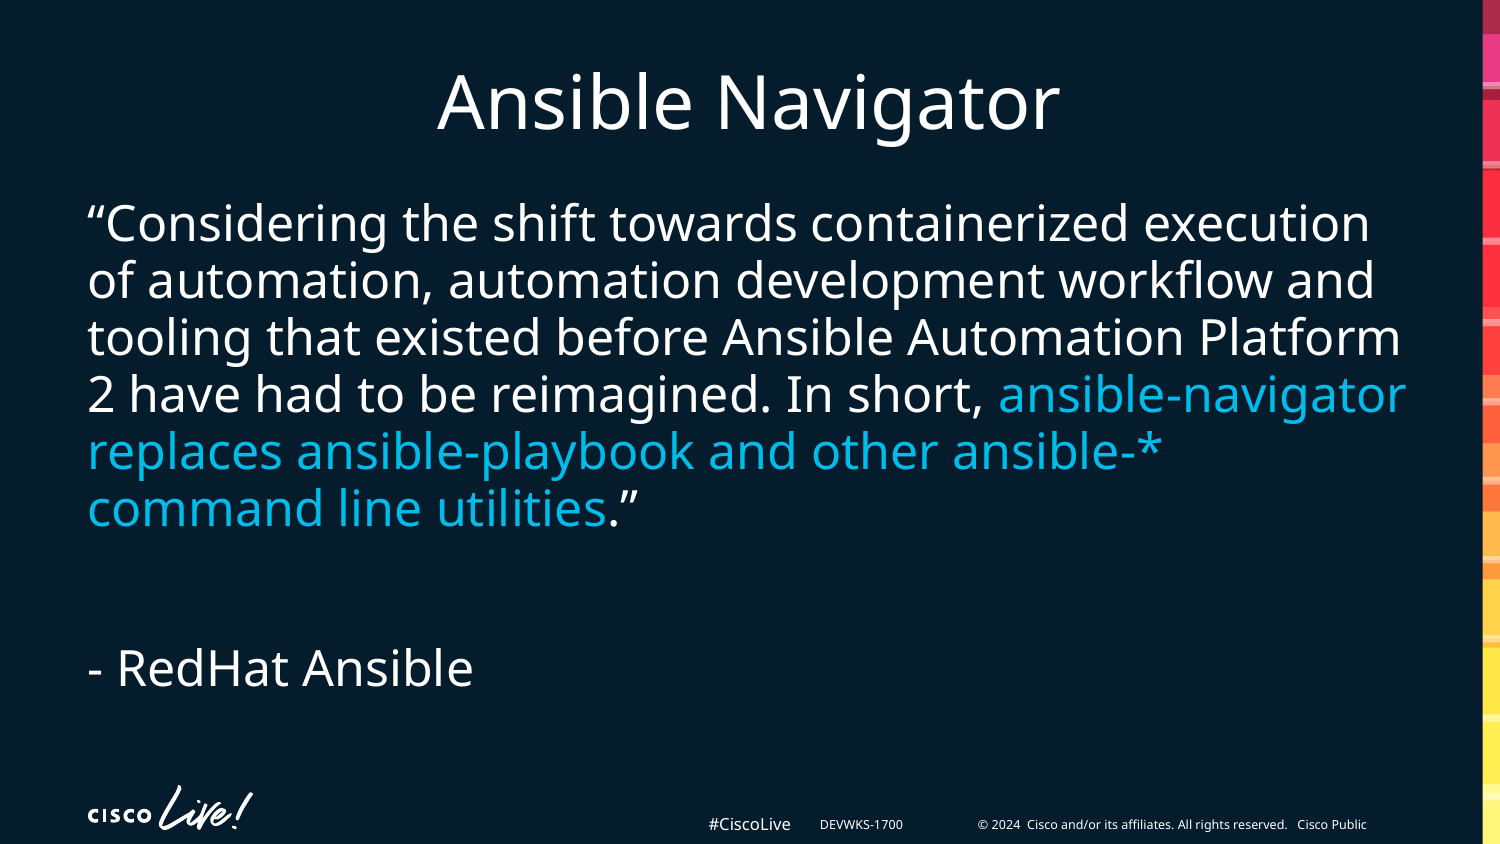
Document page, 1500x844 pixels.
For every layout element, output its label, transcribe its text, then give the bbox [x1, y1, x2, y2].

picture [1482, 0, 1500, 844]
list “Considering the shift towards containerized execution of automation, automation development workflow and tooling that existed before Ansible Automation Platform 2 have had to be reimagined. In short, ansible-navigator replaces ansible-playbook and other ansible-* command line utilities.” - RedHat Ansible [72, 188, 1428, 755]
footer DEVWKS-1700 [809, 811, 960, 838]
title Ansible Navigator [72, 31, 1428, 152]
